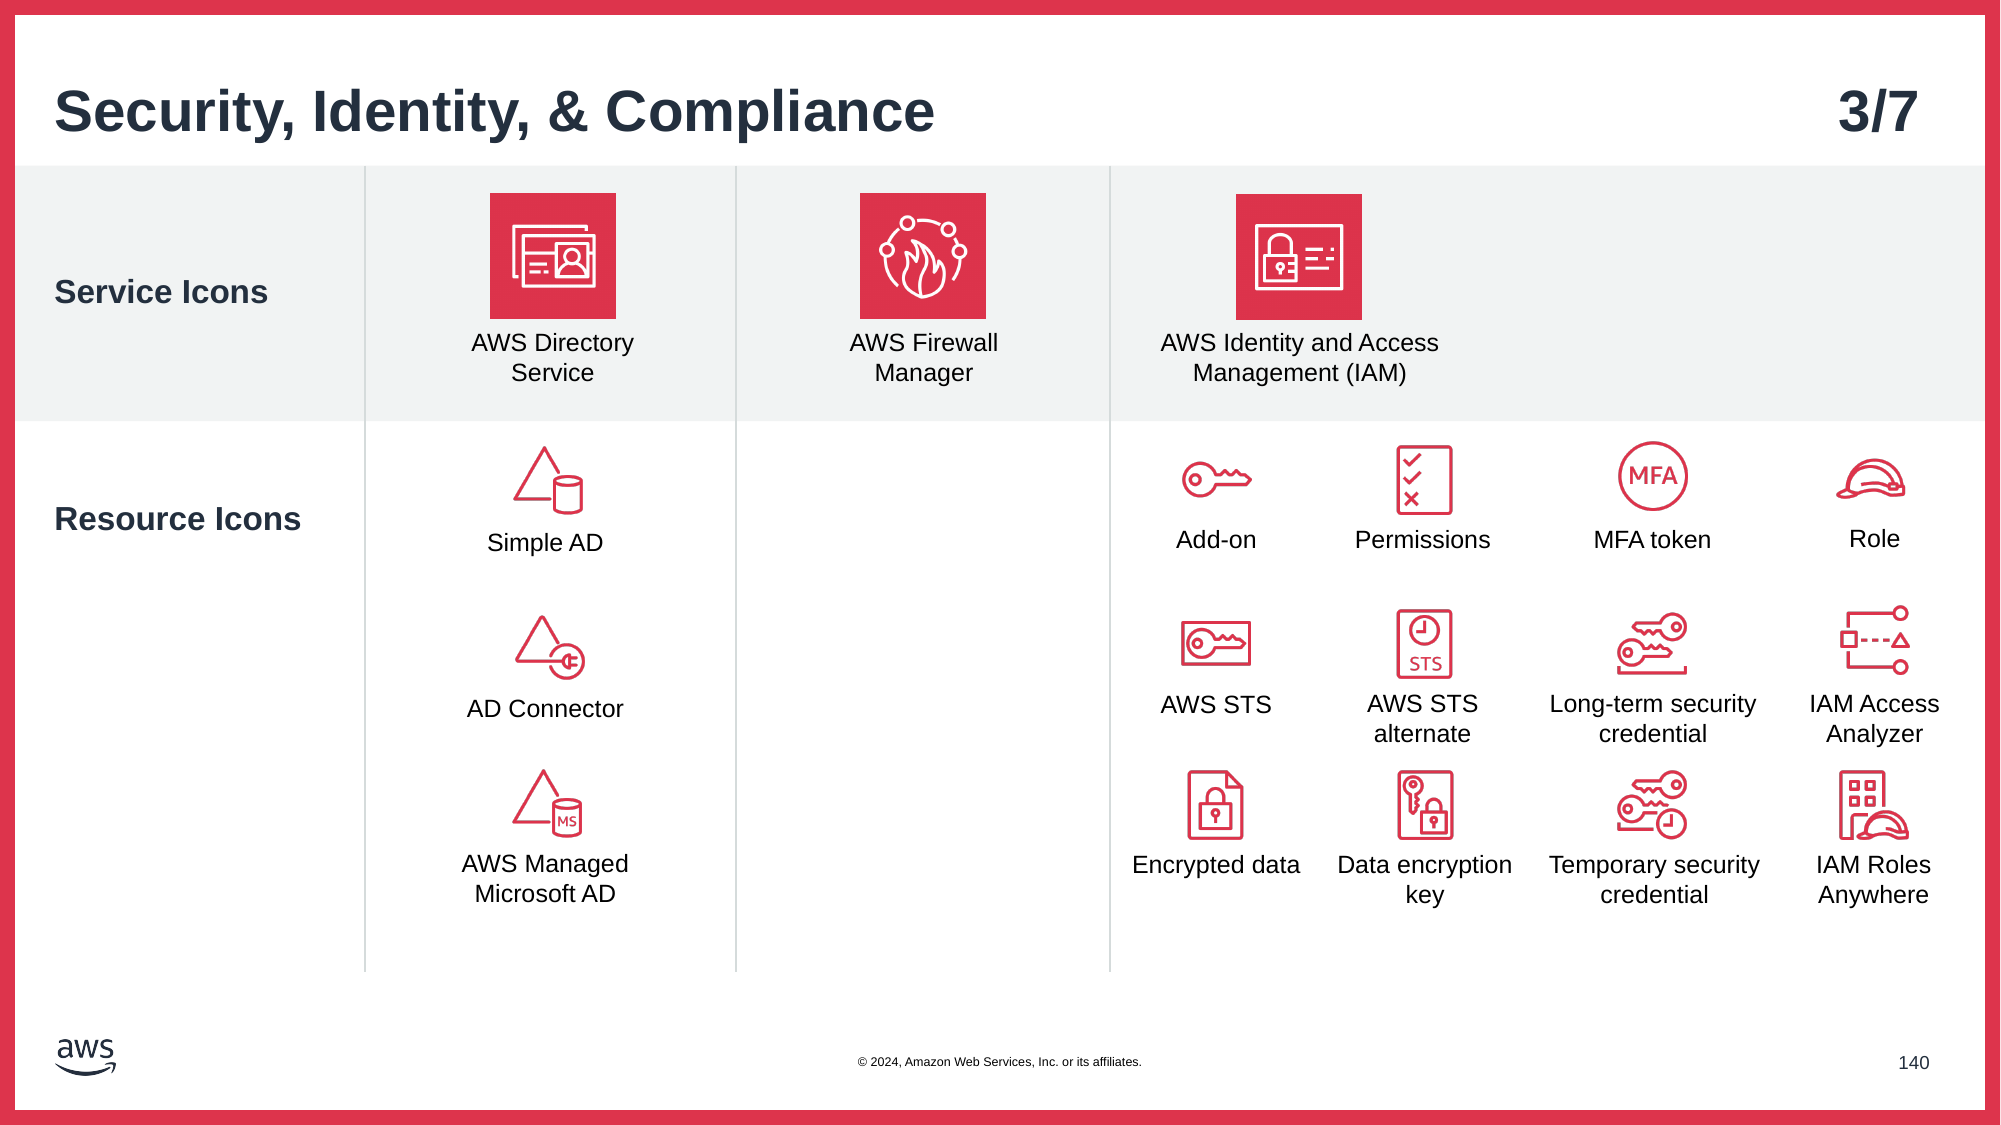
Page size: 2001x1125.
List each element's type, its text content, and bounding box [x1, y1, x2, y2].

picture [1832, 441, 1908, 517]
picture [1387, 606, 1463, 682]
text_box AWS Directory Service [369, 319, 735, 394]
text_box Data encryption key [1309, 841, 1532, 916]
text_box Temporary security credential [1532, 841, 1768, 916]
picture [860, 193, 986, 319]
picture [1179, 441, 1255, 517]
text_box AD Connector [435, 684, 656, 730]
text_box MFA token [1537, 516, 1768, 561]
text_box Permissions [1300, 516, 1537, 561]
text_box AWS STS [1113, 680, 1300, 726]
picture [512, 609, 588, 685]
text_box IAM Access Analyzer [1771, 680, 1979, 756]
picture [510, 443, 586, 519]
text_box Role [1771, 515, 1979, 561]
picture [1614, 606, 1690, 682]
picture [1388, 767, 1464, 843]
picture [509, 766, 585, 842]
title Security, Identity, & Compliance 3/7 [39, 59, 1957, 166]
text_box Add-on [1113, 516, 1300, 561]
picture [1615, 438, 1691, 514]
text_box AWS Managed Microsoft AD [435, 840, 656, 915]
text_box AWS Identity and Access Management (IAM) [1113, 319, 1488, 394]
picture [55, 1039, 116, 1076]
picture [1236, 194, 1362, 320]
picture [1836, 767, 1912, 843]
text_box AWS Firewall Manager [736, 319, 1109, 394]
picture [1387, 442, 1463, 518]
text_box Long-term security credential [1530, 680, 1771, 756]
picture [1614, 767, 1690, 843]
picture [1177, 605, 1254, 681]
picture [490, 193, 616, 320]
footer © 2024, Amazon Web Services, Inc. or its affiliates. [662, 1031, 1338, 1092]
text_box IAM Roles Anywhere [1768, 841, 1980, 916]
picture [1178, 767, 1254, 843]
text_box AWS STS alternate [1300, 680, 1530, 756]
slide_number 140 [1494, 1031, 1945, 1092]
text_box Encrypted data [1113, 841, 1309, 887]
picture [1837, 602, 1913, 678]
text_box Simple AD [435, 519, 656, 564]
